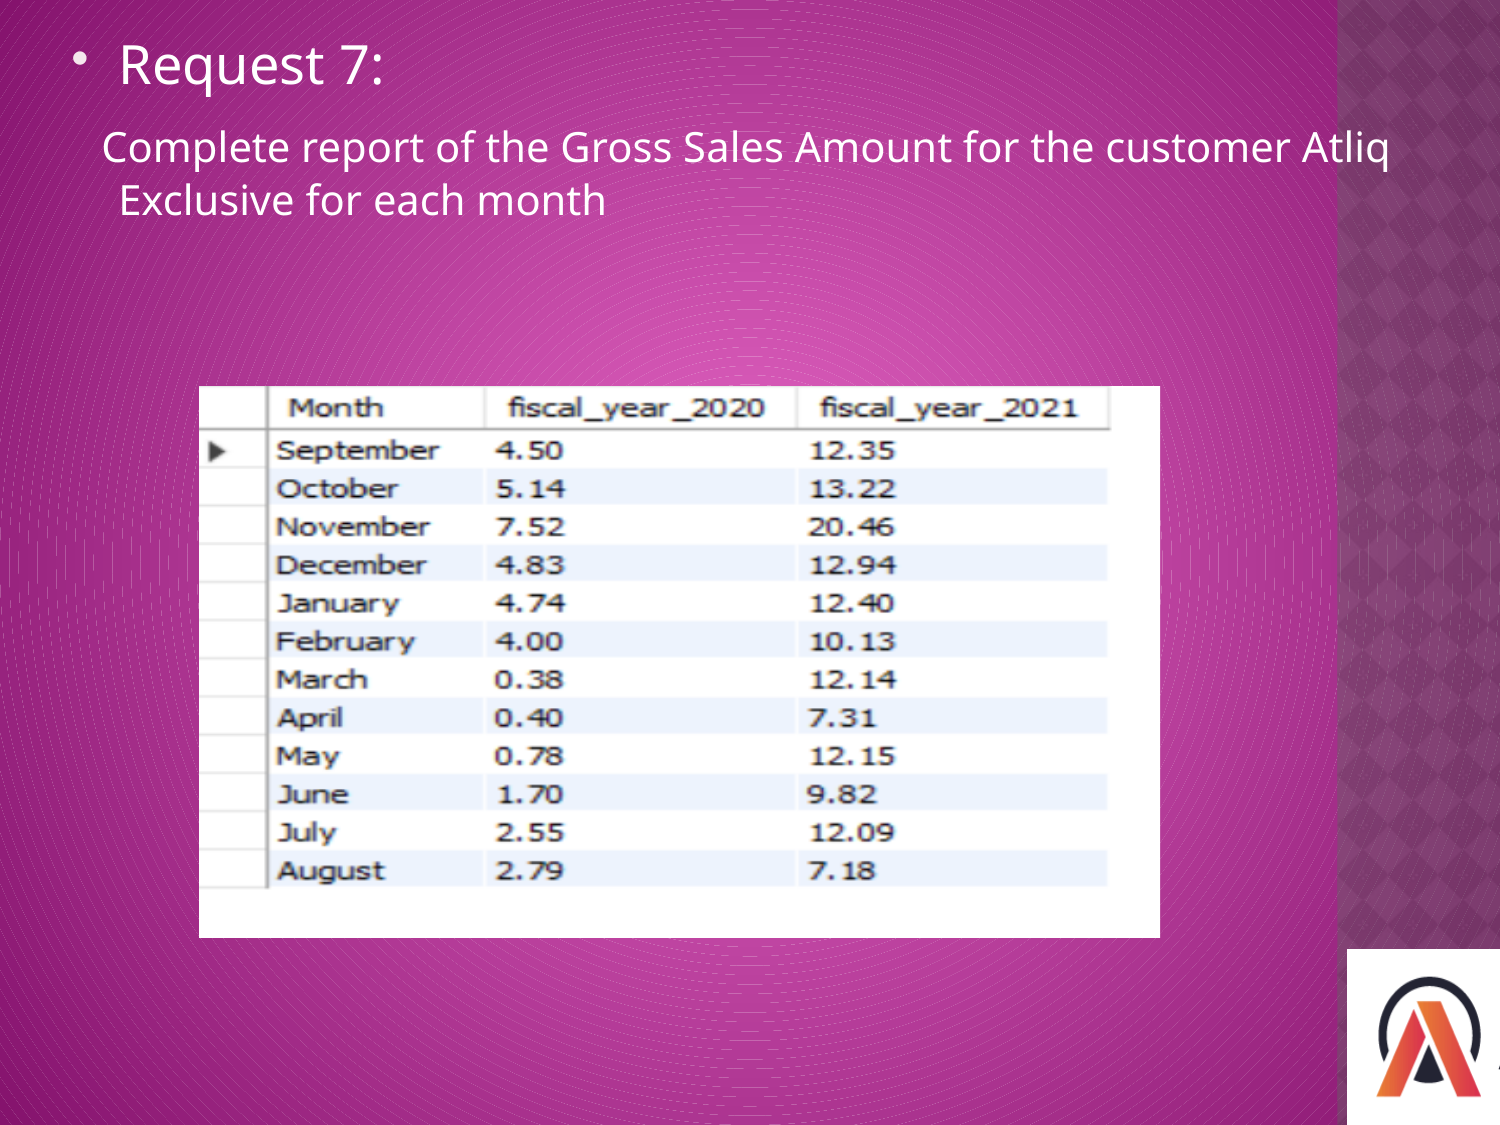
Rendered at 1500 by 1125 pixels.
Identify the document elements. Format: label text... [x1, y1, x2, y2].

picture [198, 386, 1161, 938]
list Request 7: Complete report of the Gross Sales Amount for the customer Atliq Exclusive for each month [58, 23, 1465, 1038]
picture [1347, 948, 1500, 1125]
